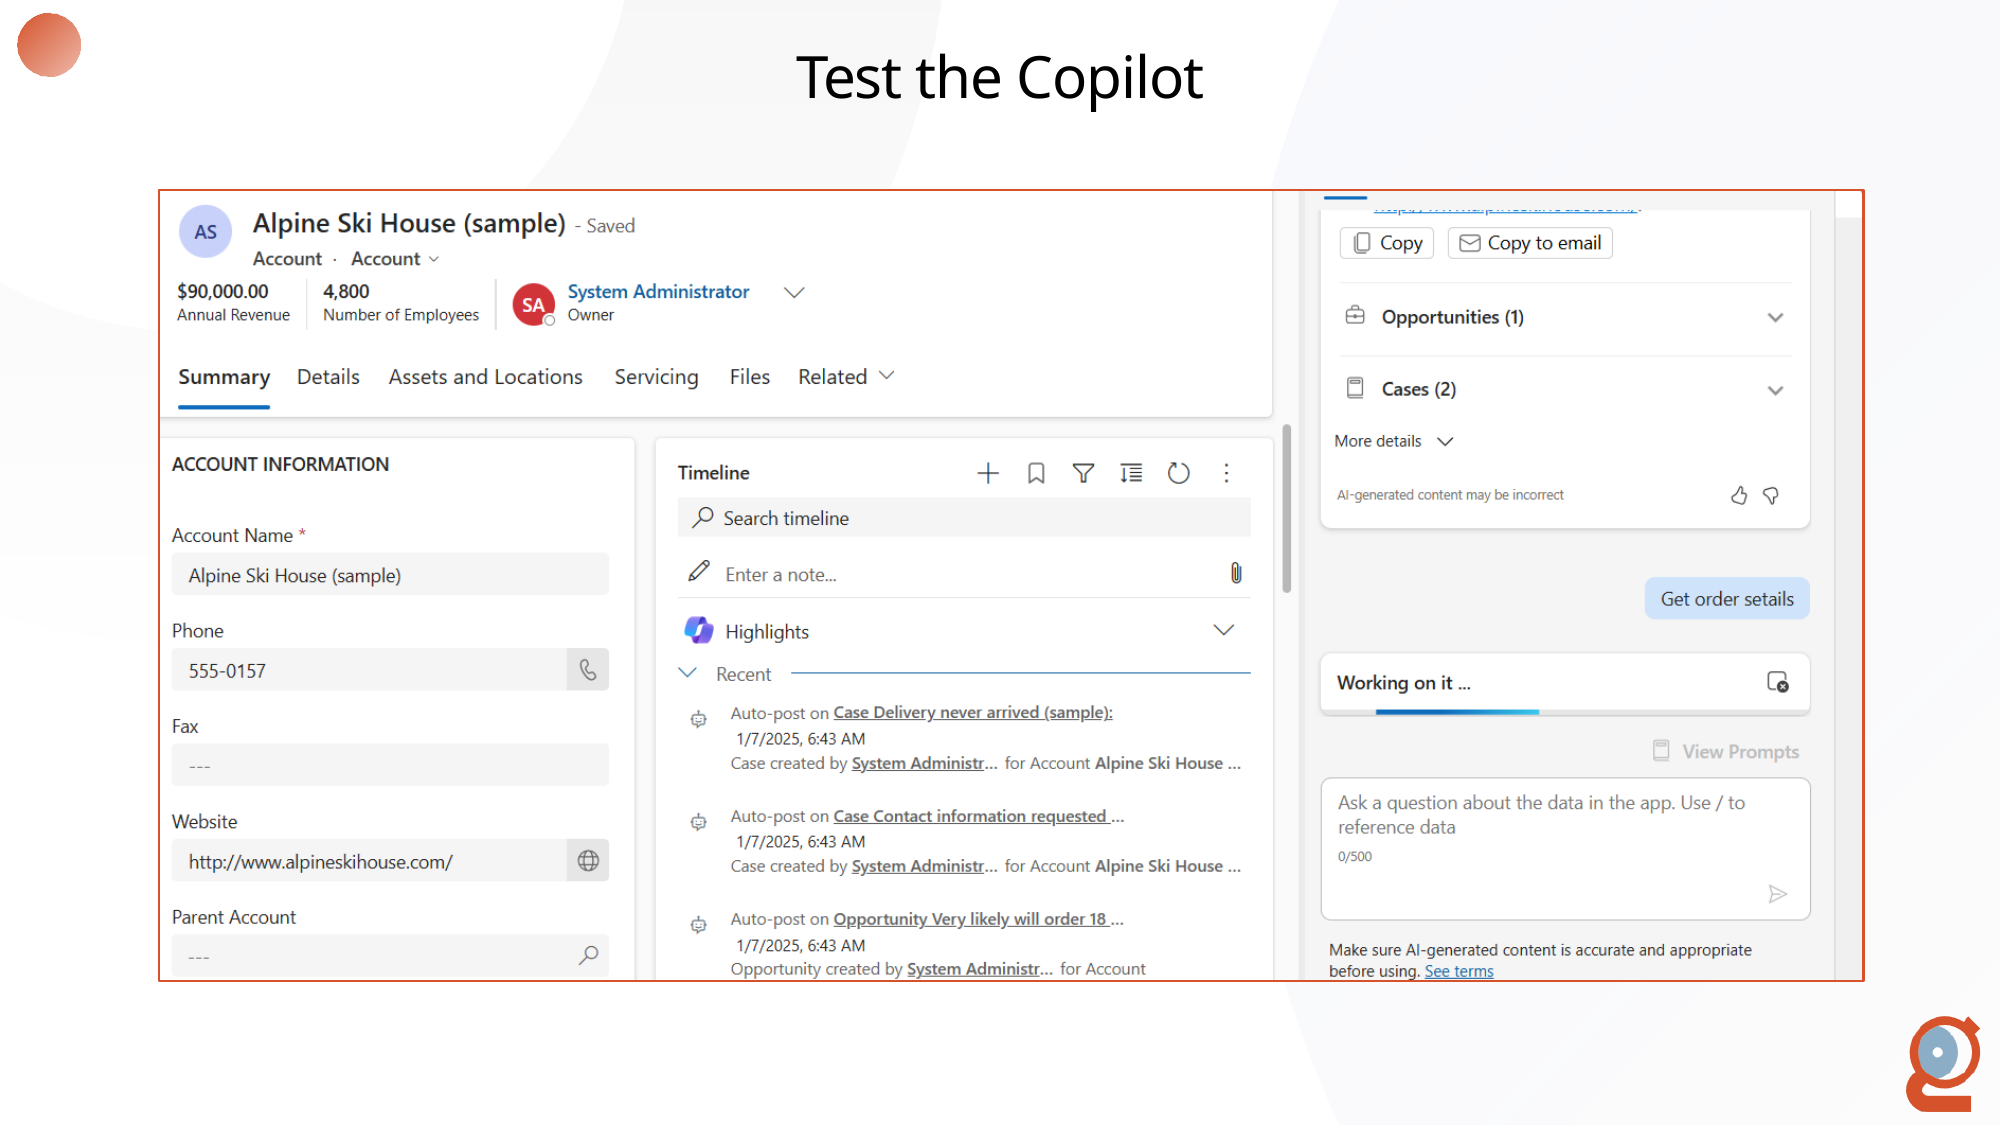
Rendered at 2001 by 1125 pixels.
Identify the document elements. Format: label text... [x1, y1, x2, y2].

picture [1906, 1016, 1983, 1112]
text_box Test the Copilot [96, 40, 1904, 111]
picture [159, 190, 1863, 981]
